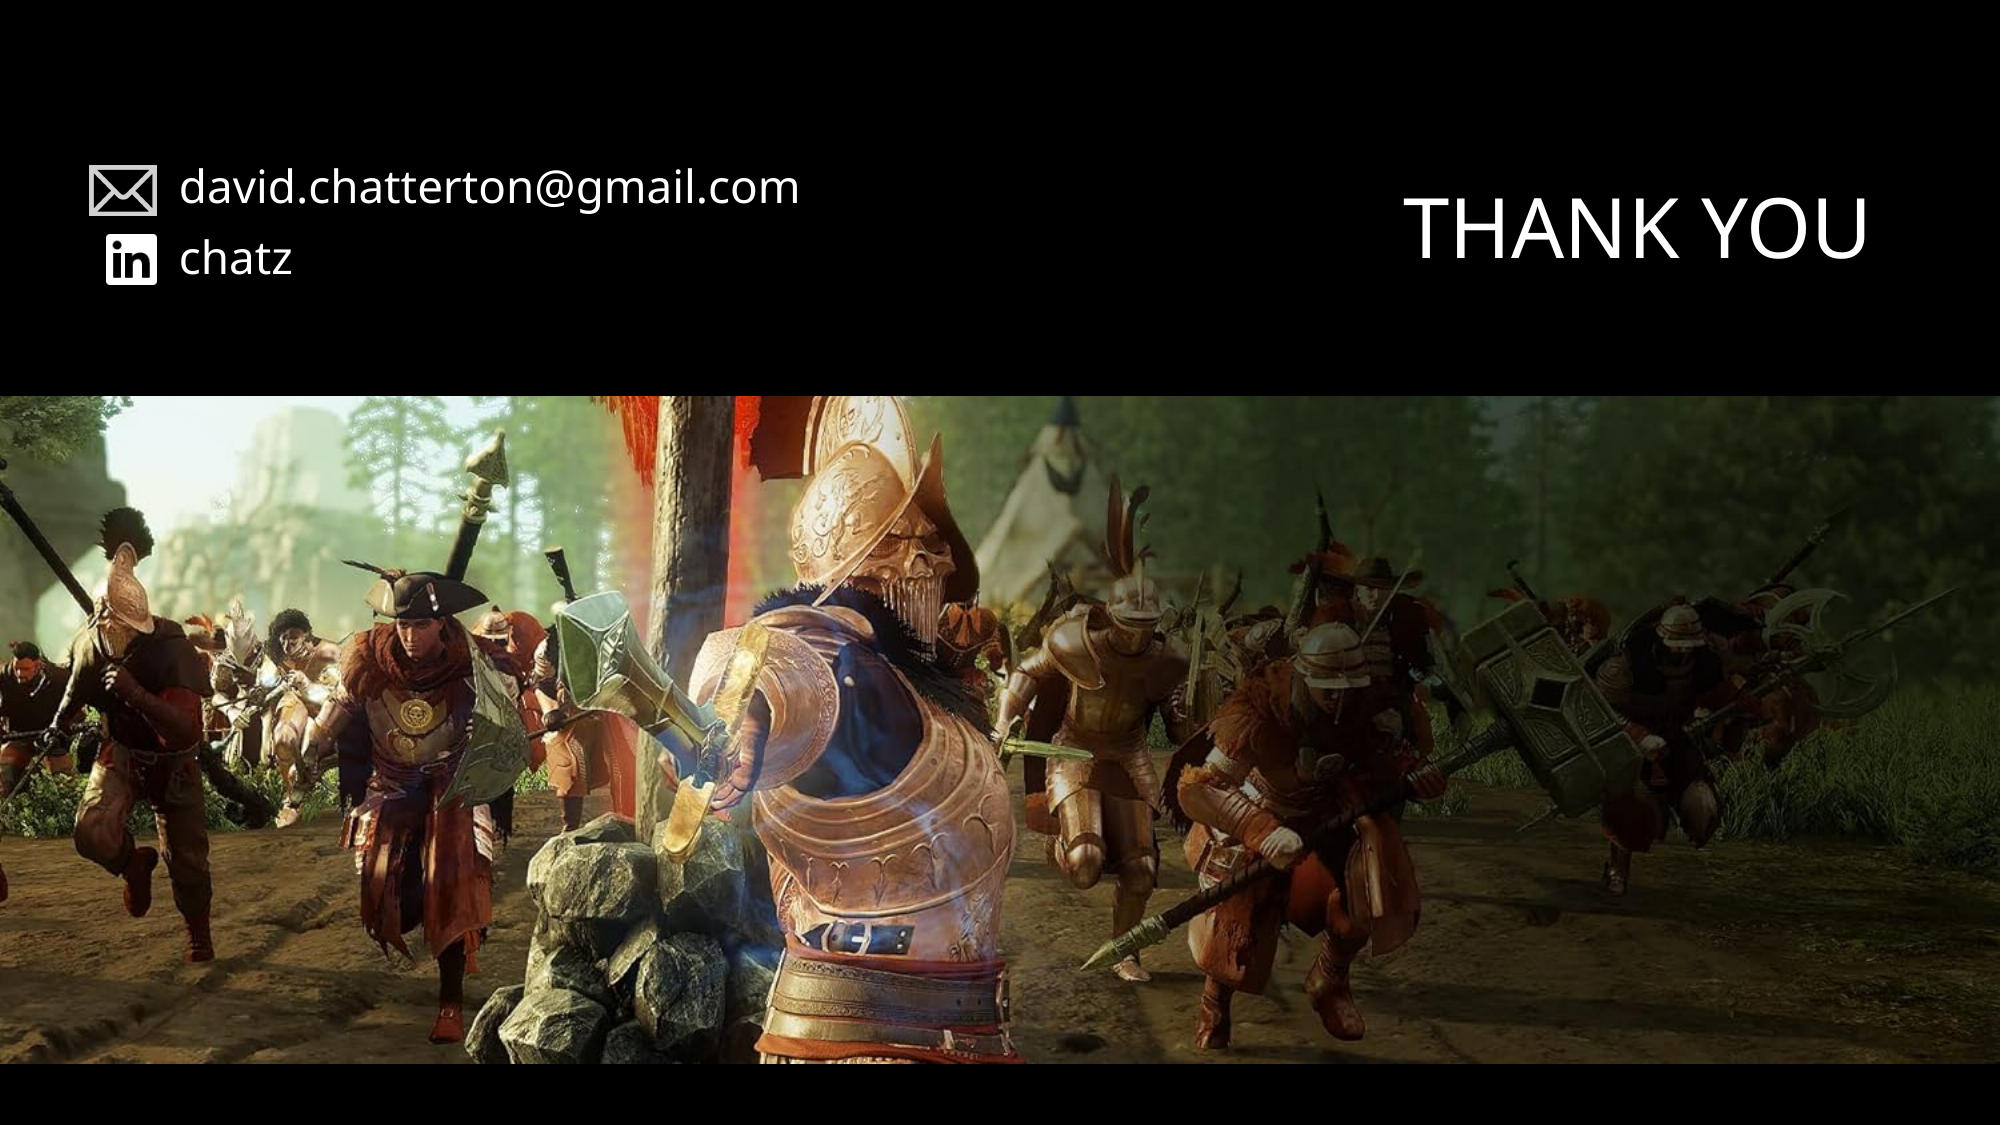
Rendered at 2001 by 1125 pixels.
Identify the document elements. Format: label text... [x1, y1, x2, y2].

title Thank You [474, 125, 1888, 338]
picture [89, 165, 157, 216]
text_box david.chatterton@gmail.com chatz [164, 156, 962, 306]
picture [0, 396, 2000, 1064]
picture [105, 234, 157, 286]
